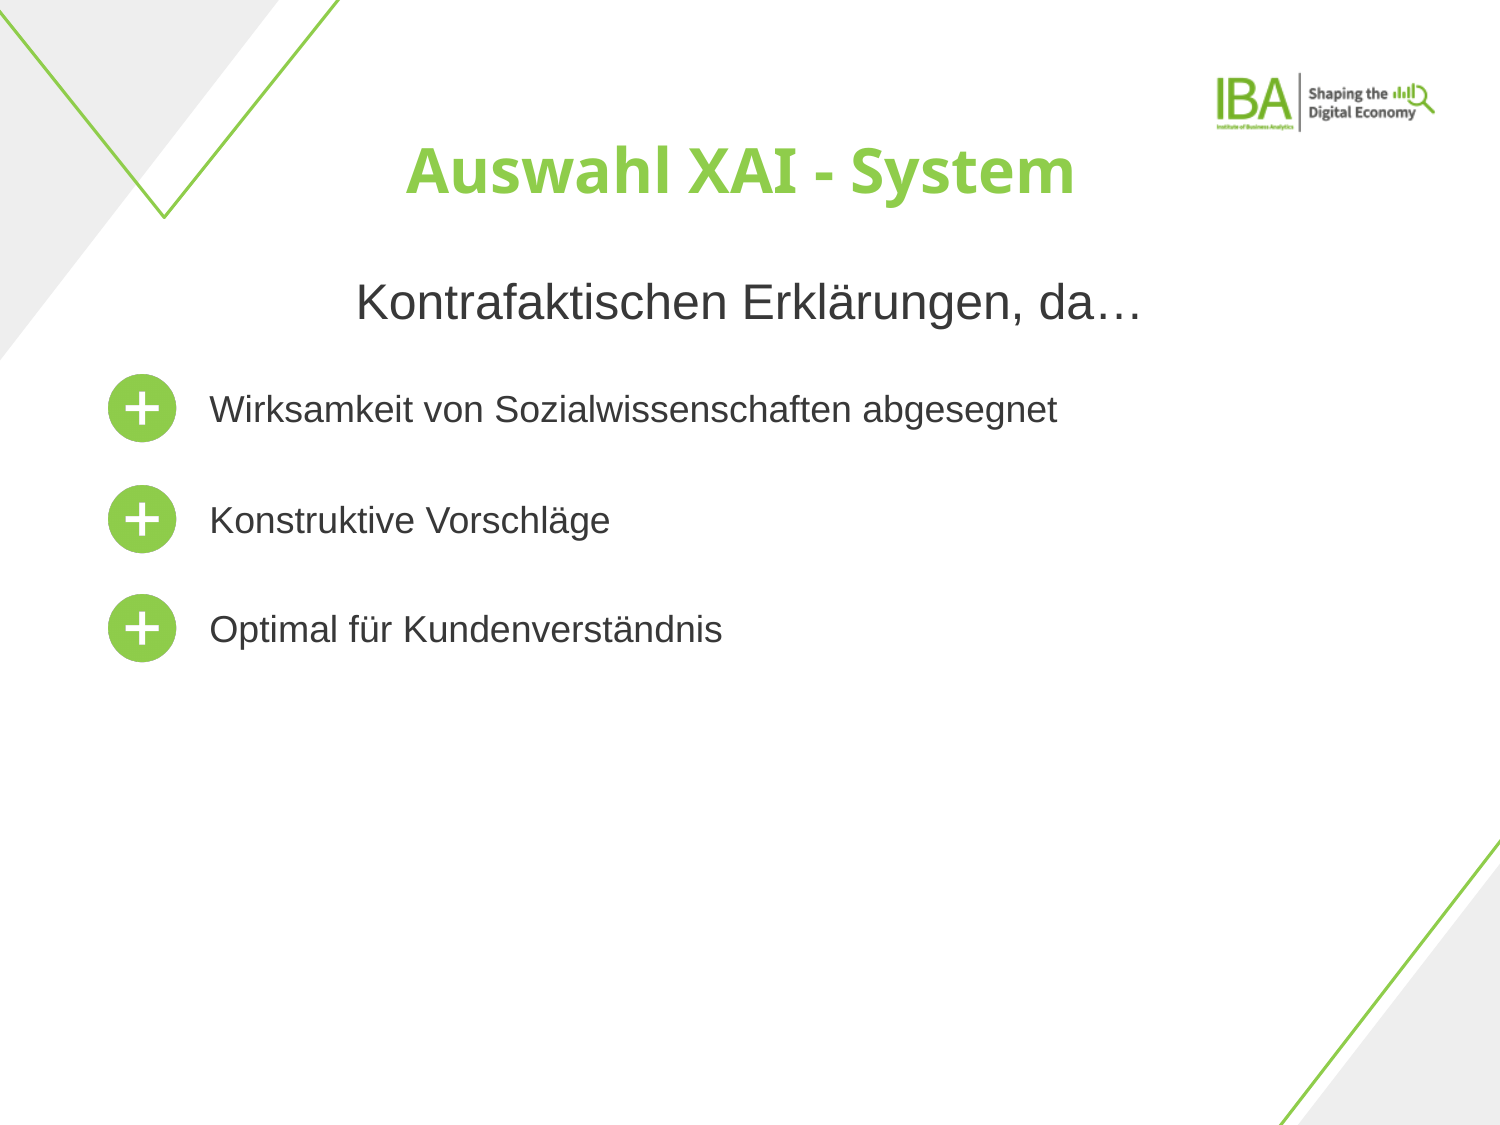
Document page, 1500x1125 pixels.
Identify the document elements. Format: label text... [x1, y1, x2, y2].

text_box Optimal für Kundenverständnis [194, 598, 1063, 658]
text_box Wirksamkeit von Sozialwissenschaften abgesegnet [194, 378, 1198, 483]
picture [99, 585, 185, 672]
title Auswahl XAI - System [146, 116, 1354, 232]
text_box Kontrafaktischen Erklärungen, da… [280, 262, 1220, 337]
text_box Konstruktive Vorschläge [194, 488, 1063, 549]
picture [99, 365, 185, 452]
picture [99, 475, 185, 562]
picture [1197, 2, 1500, 143]
